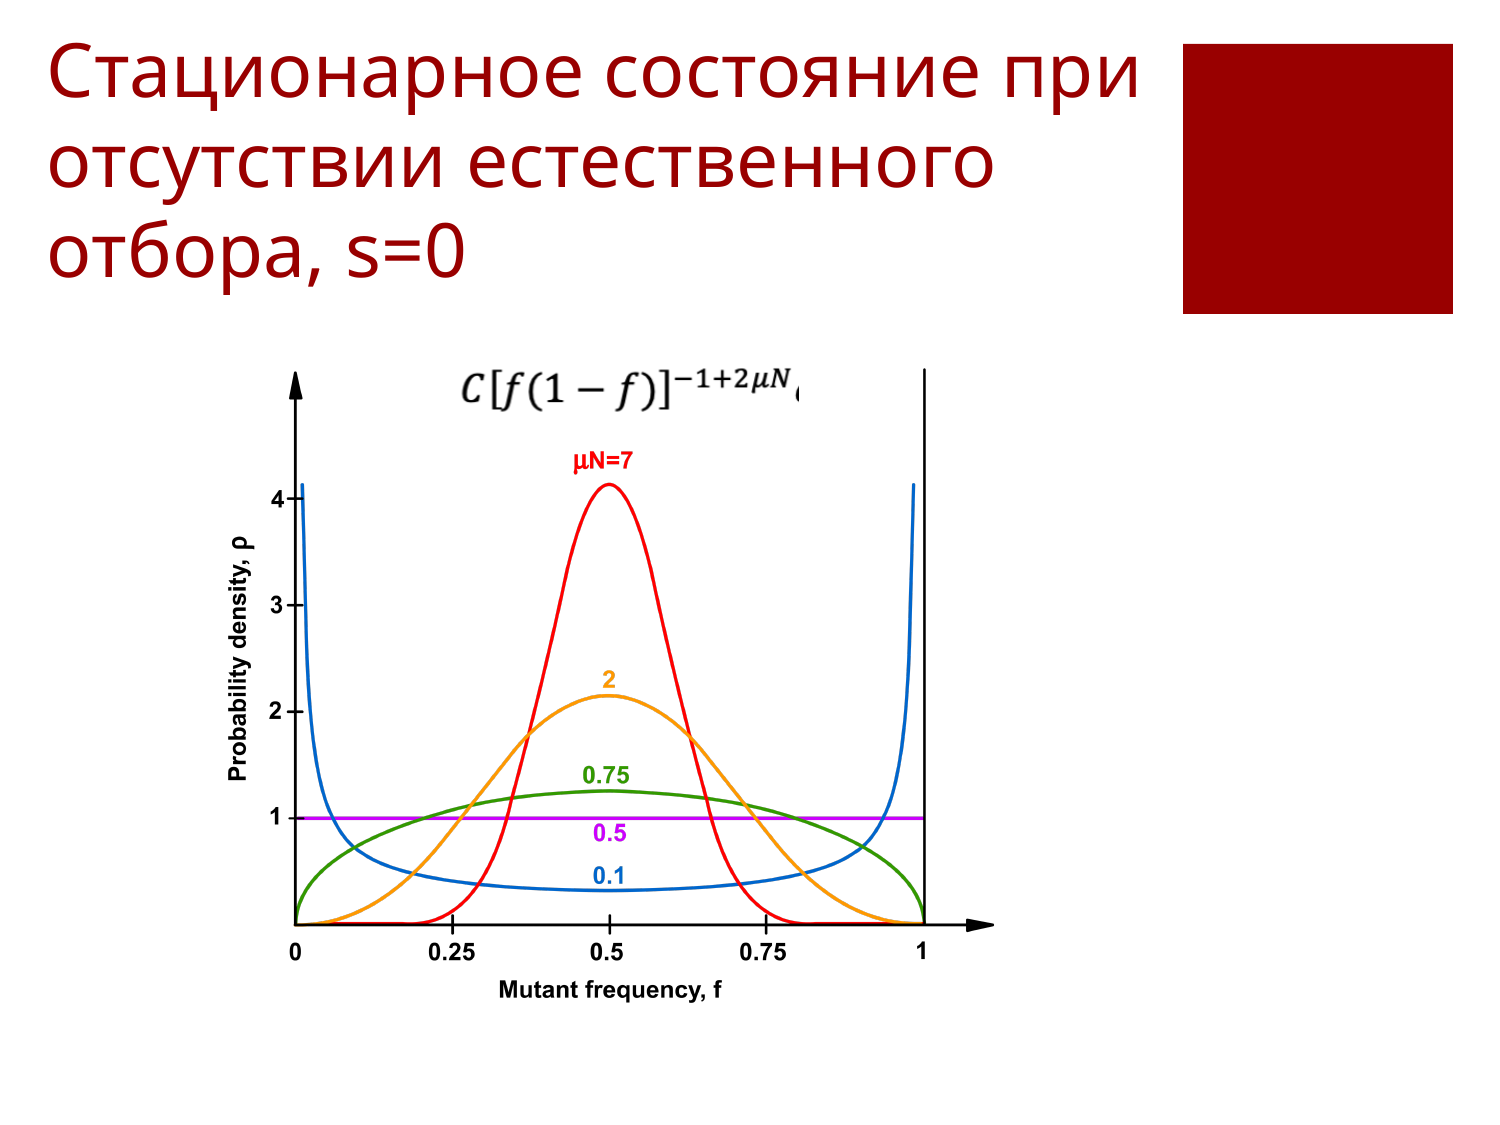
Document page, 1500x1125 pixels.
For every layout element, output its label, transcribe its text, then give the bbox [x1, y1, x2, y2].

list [215, 361, 1002, 1006]
title Стационарное состояние при отсутствии естественного отбора, s=0 [31, 0, 1186, 301]
picture [450, 336, 800, 441]
